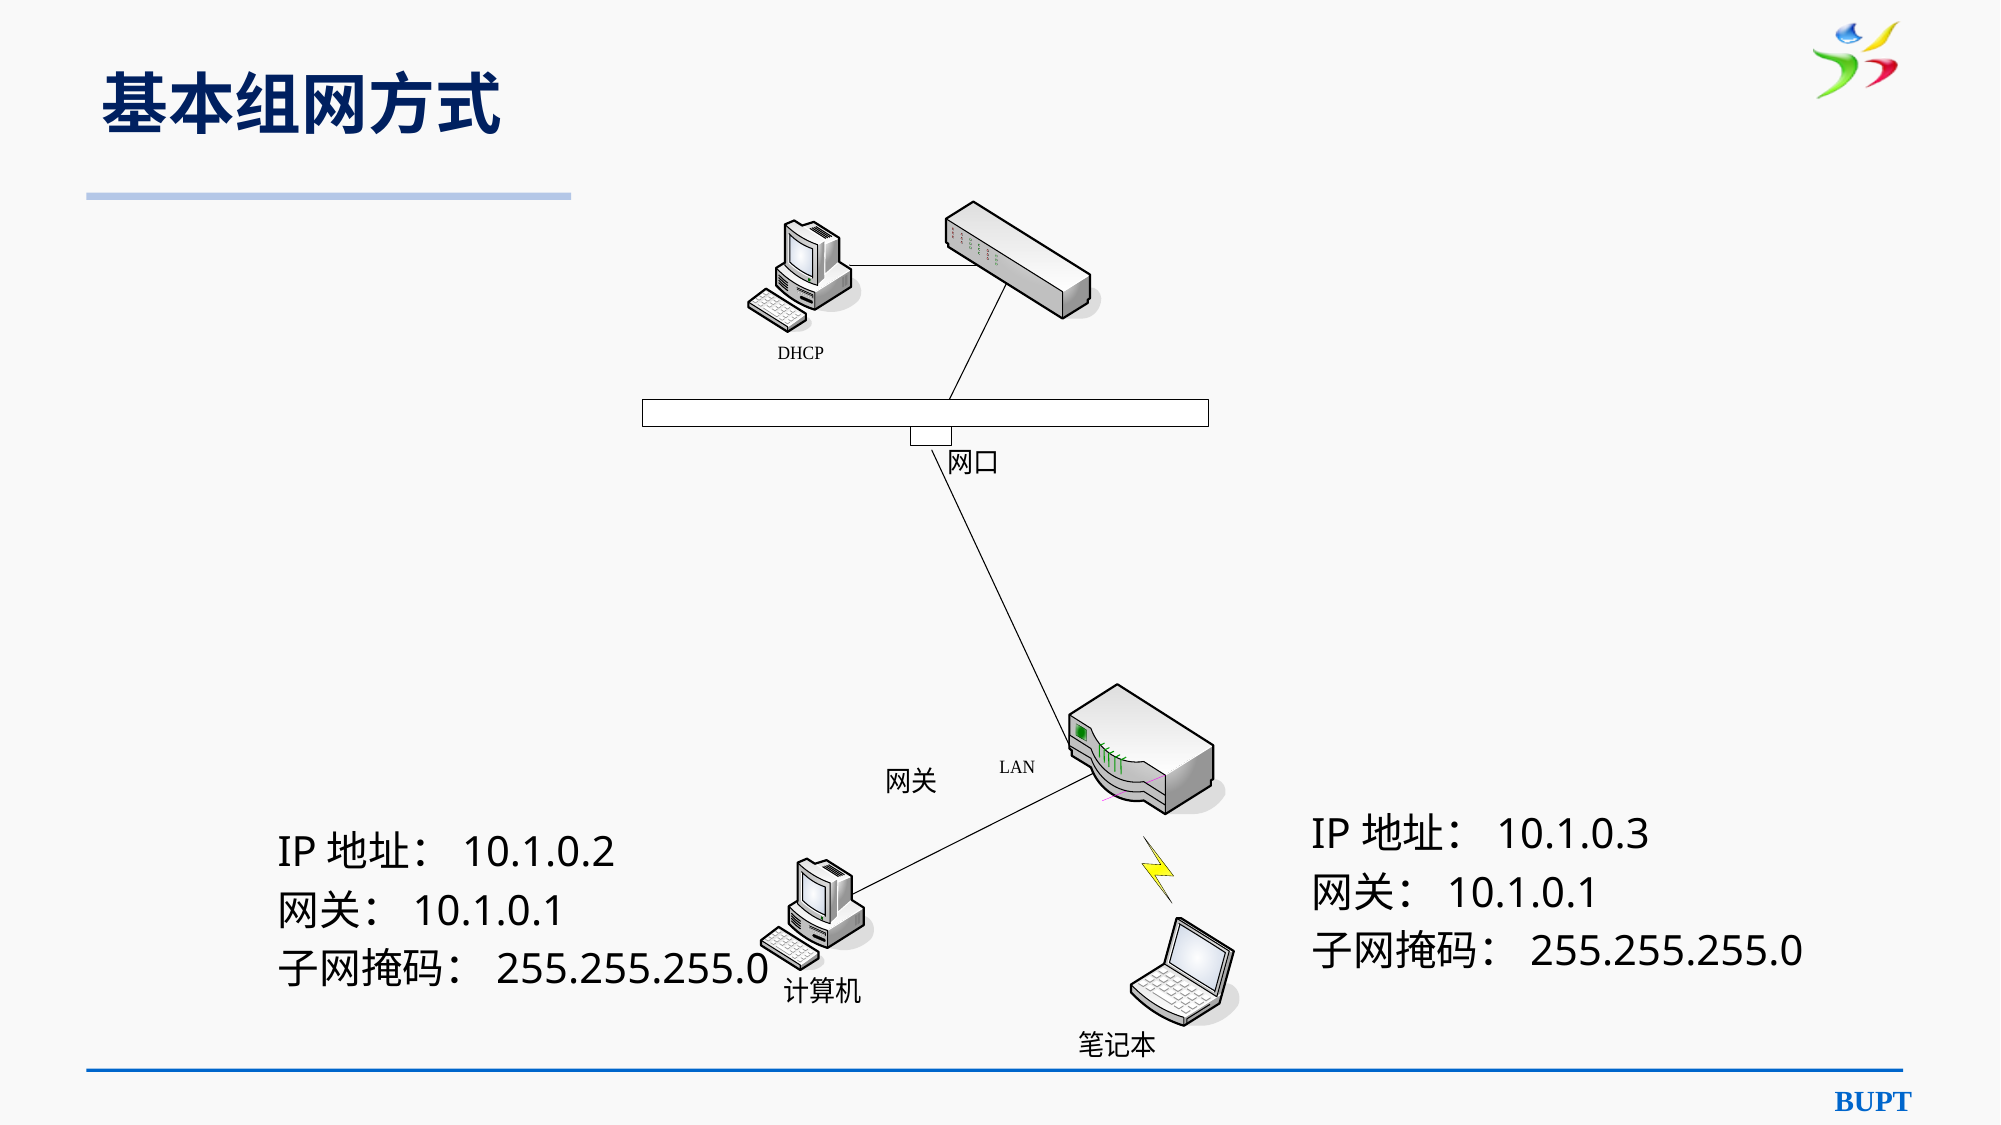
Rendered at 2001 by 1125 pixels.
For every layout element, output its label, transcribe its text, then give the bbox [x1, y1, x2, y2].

picture [1813, 20, 1914, 102]
title 基本组网方式 [86, 42, 1812, 171]
text_box IP地址：10.1.0.2 网关：10.1.0.1 子网掩码：255.255.255.0 [262, 817, 640, 1000]
text_box IP地址：10.1.0.3 网关：10.1.0.1 子网掩码：255.255.255.0 [1296, 799, 1819, 982]
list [640, 197, 1243, 1067]
